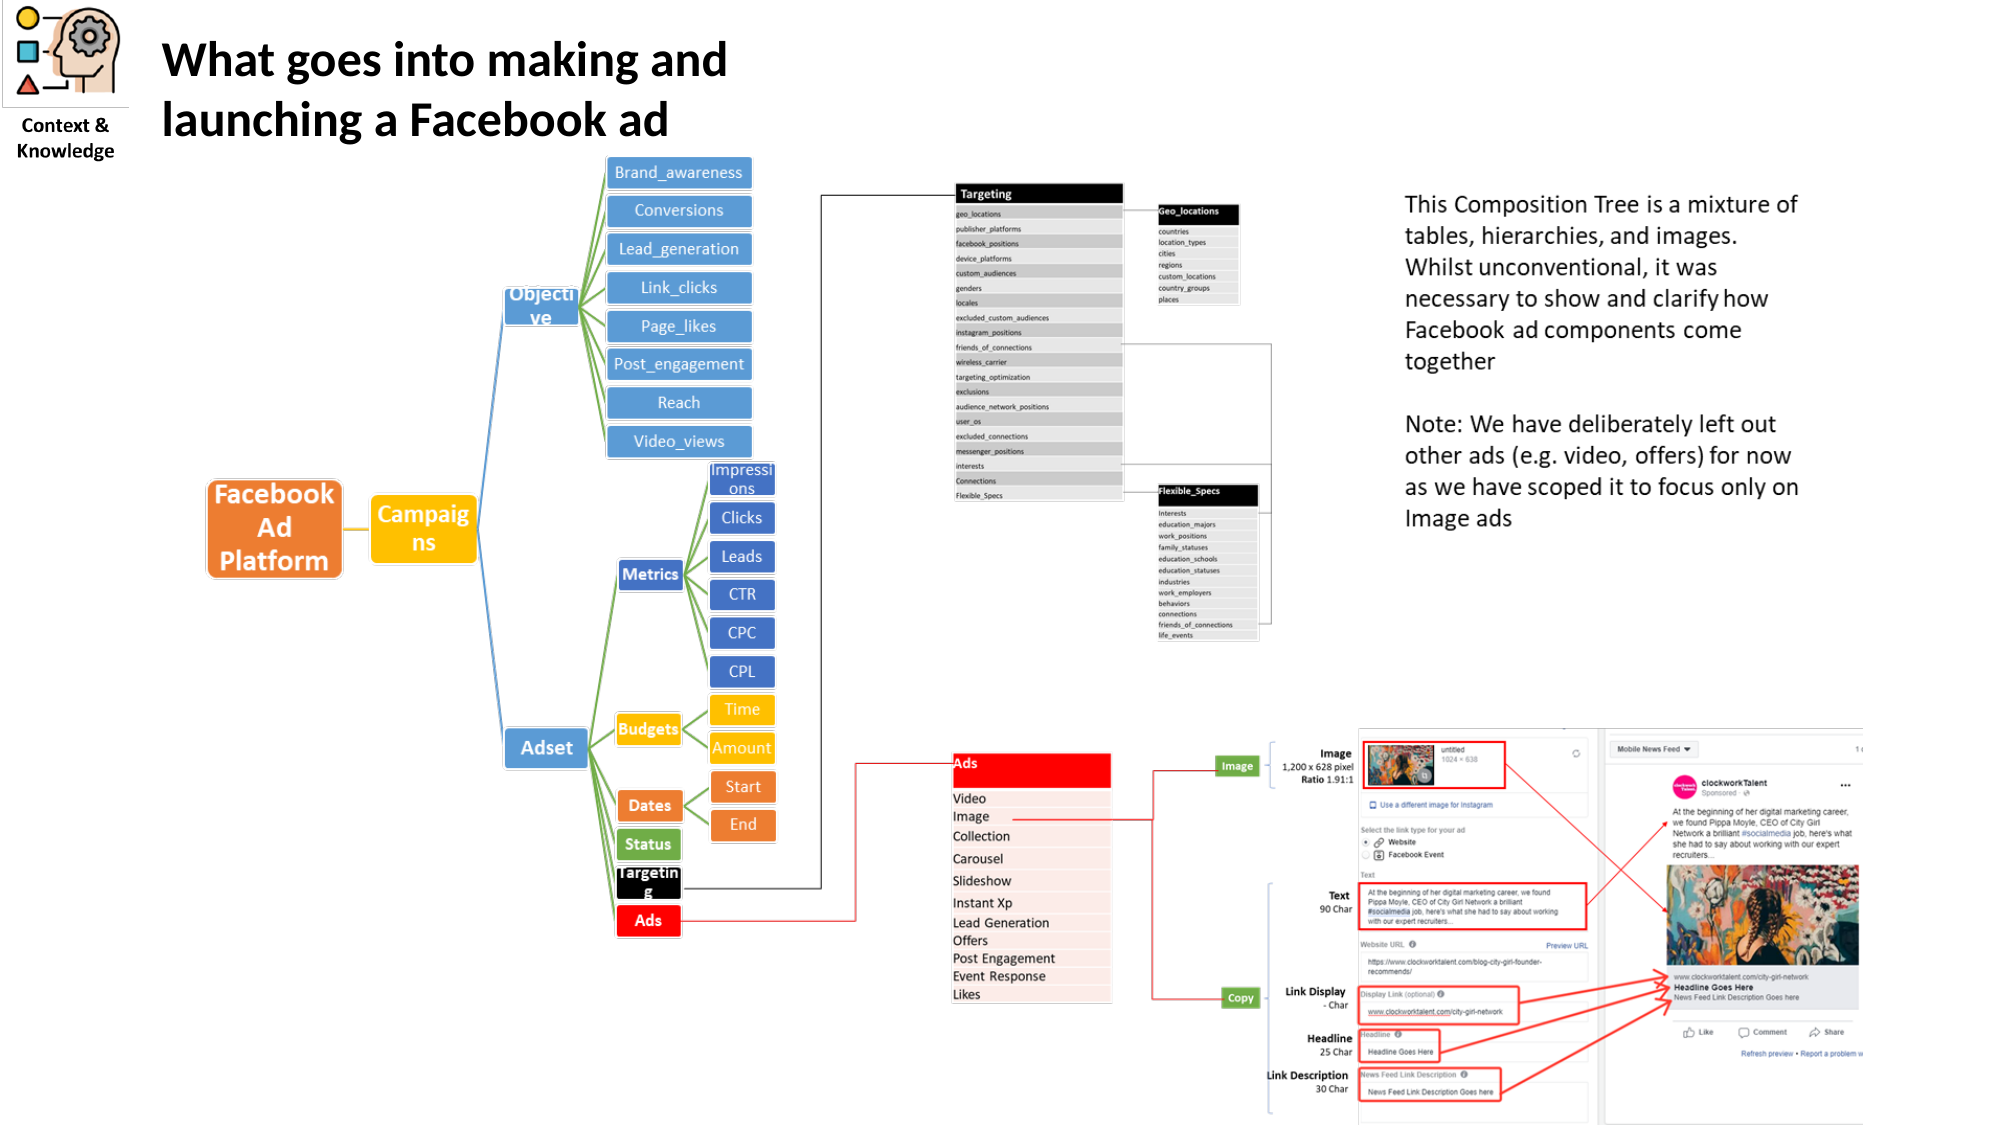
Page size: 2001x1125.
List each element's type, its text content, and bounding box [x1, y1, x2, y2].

text_box What goes into making and launching a Facebook ad [147, 18, 925, 154]
picture [0, 0, 1863, 1125]
